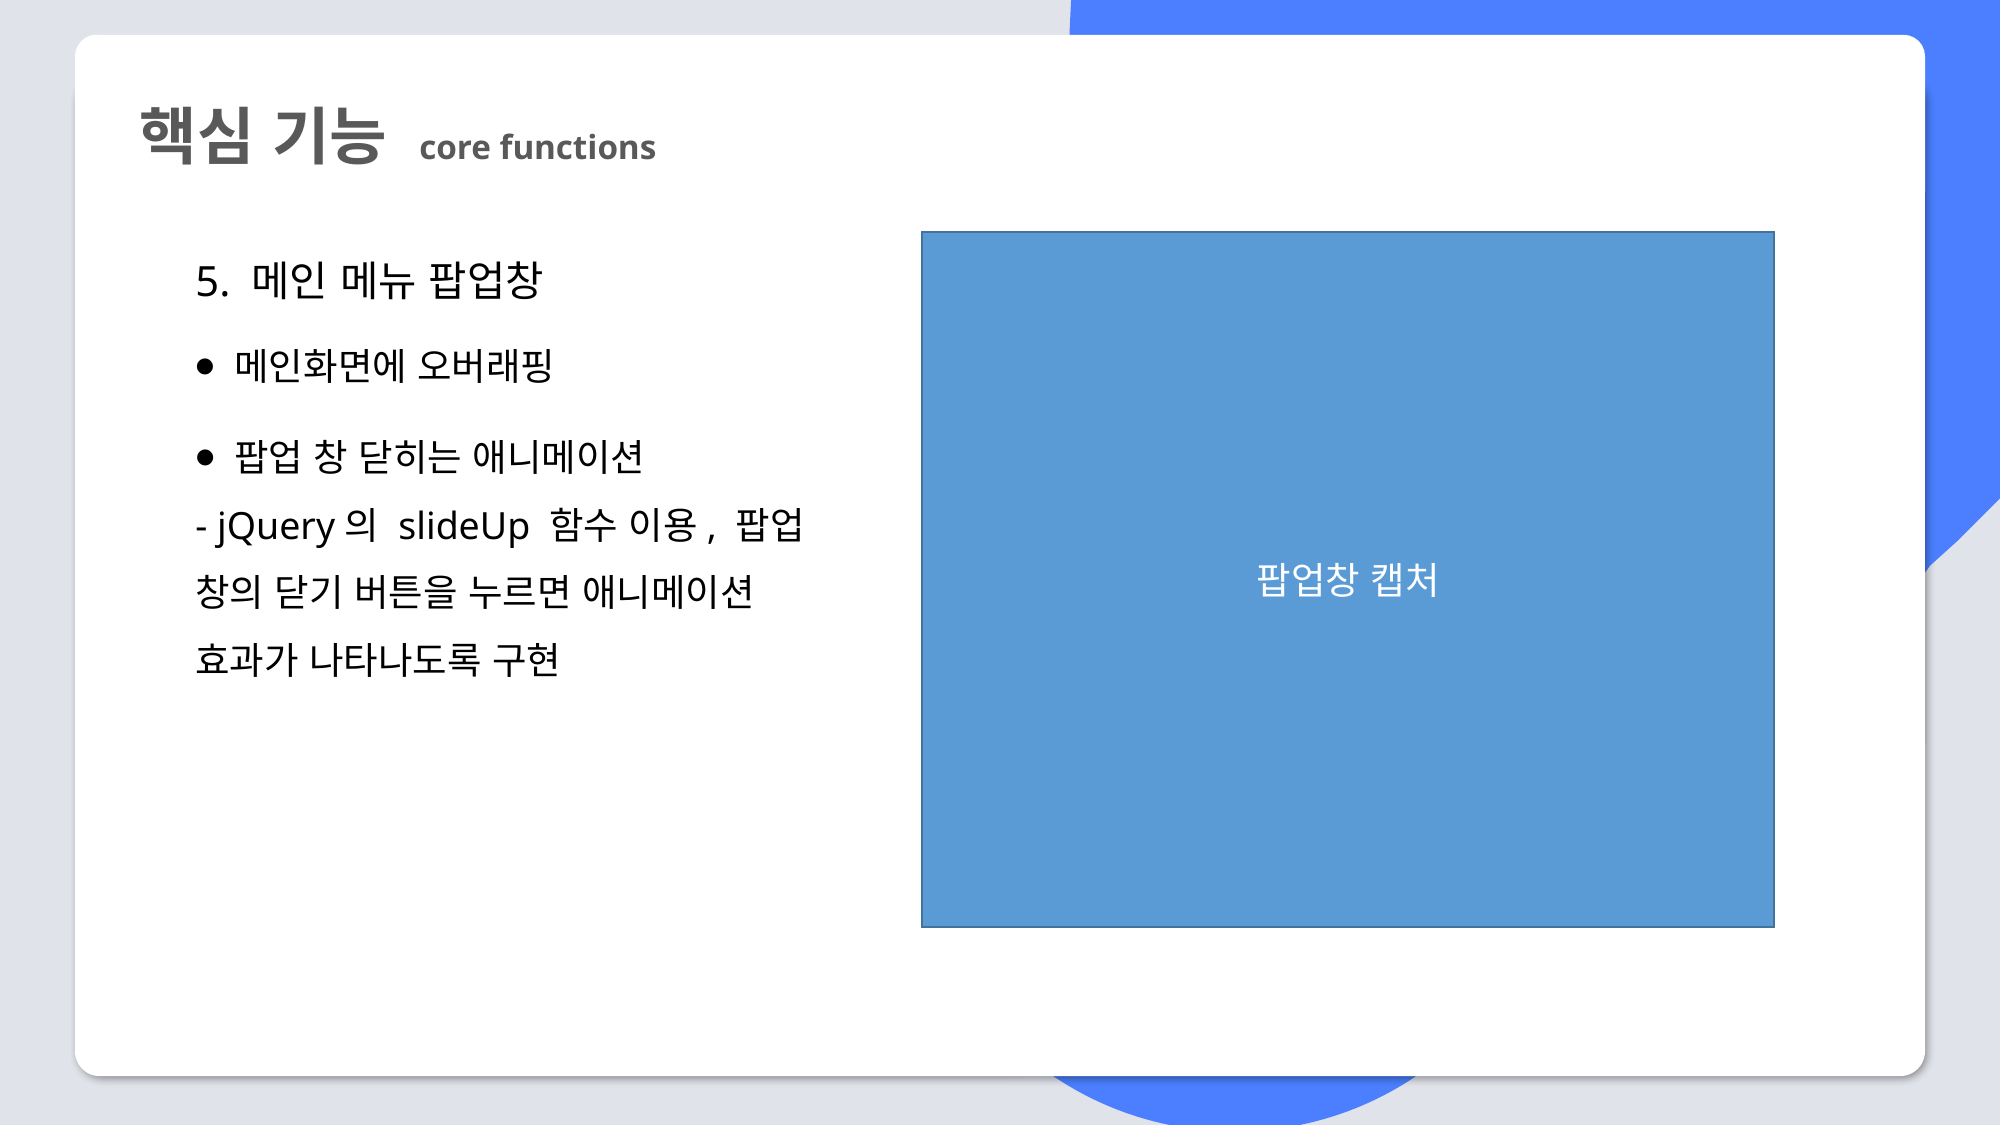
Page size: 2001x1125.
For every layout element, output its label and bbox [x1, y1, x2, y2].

text_box [74, 34, 1925, 1077]
text_box [1068, 0, 2000, 565]
text_box [180, 246, 876, 755]
text_box [1065, 1085, 1405, 1125]
